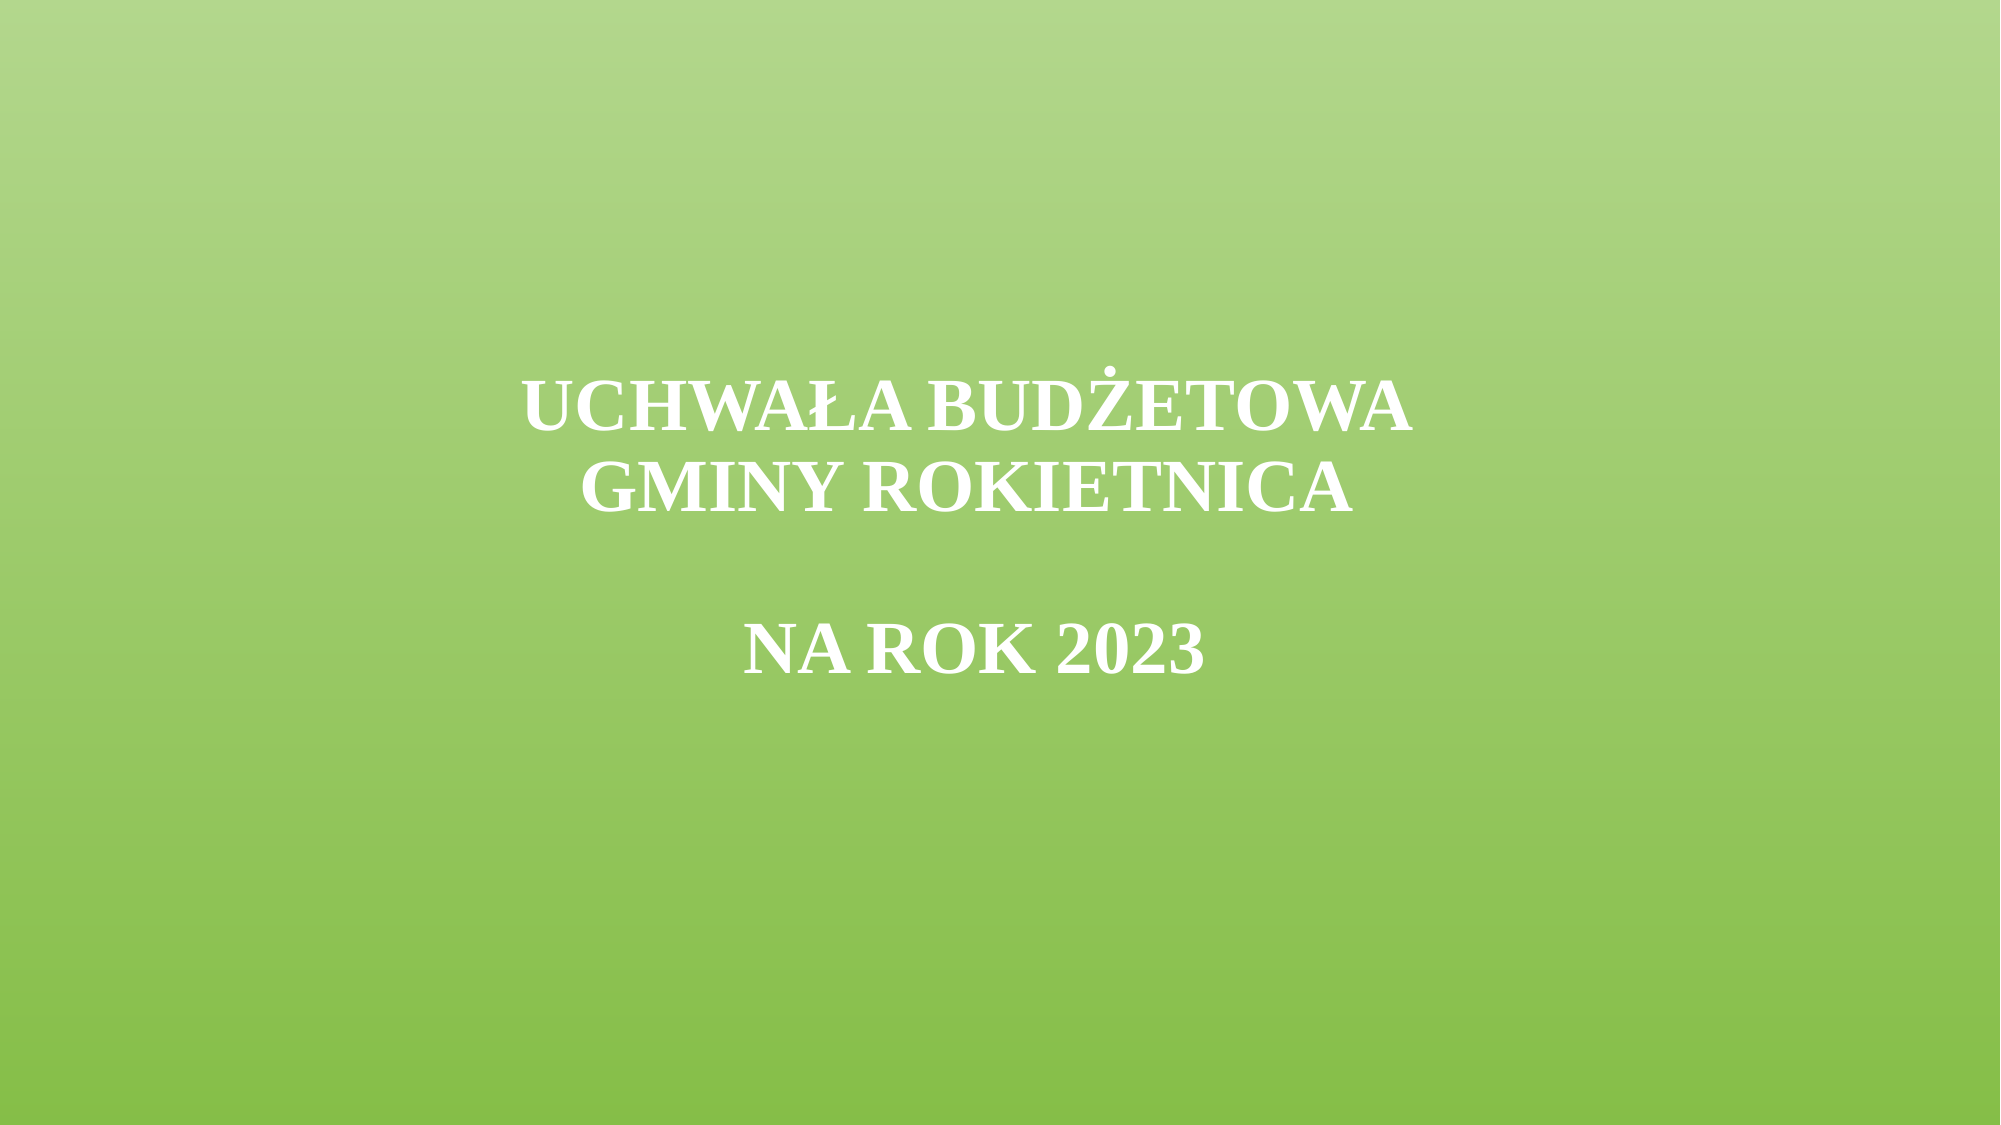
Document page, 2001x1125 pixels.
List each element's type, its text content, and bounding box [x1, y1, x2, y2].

title Uchwała budżetowa gminy Rokietnica na rok 2023 [202, 288, 1747, 698]
